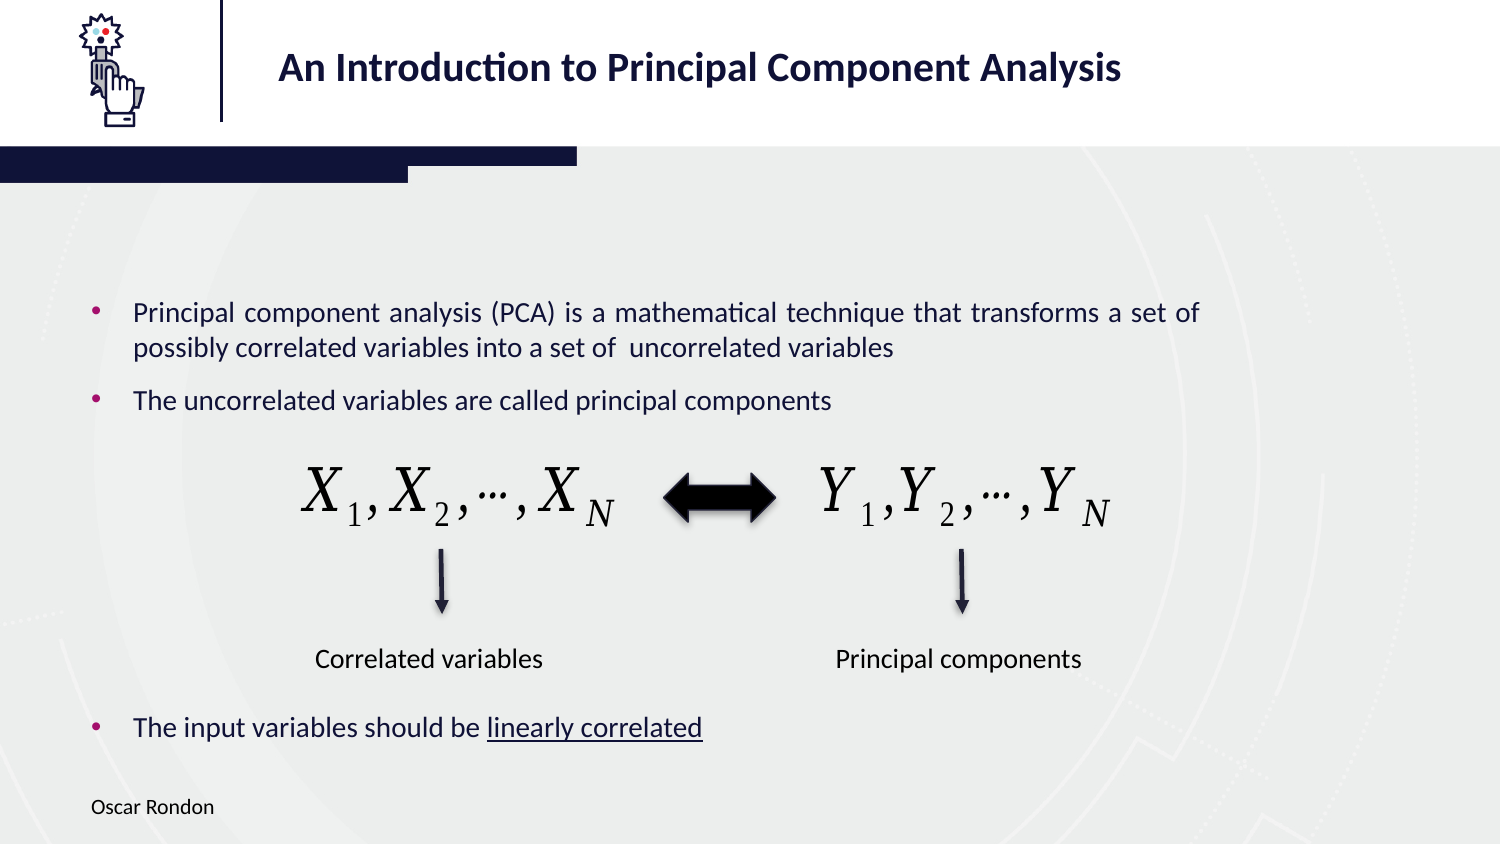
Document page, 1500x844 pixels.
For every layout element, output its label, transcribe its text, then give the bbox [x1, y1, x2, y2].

text_box Principal components [820, 632, 1098, 682]
list Oscar Rondon [76, 784, 1217, 821]
text_box Correlated variables [300, 632, 559, 682]
text_box [663, 472, 777, 523]
picture [0, 0, 1500, 844]
list An Introduction to Principal Component Analysis [263, 32, 1404, 106]
